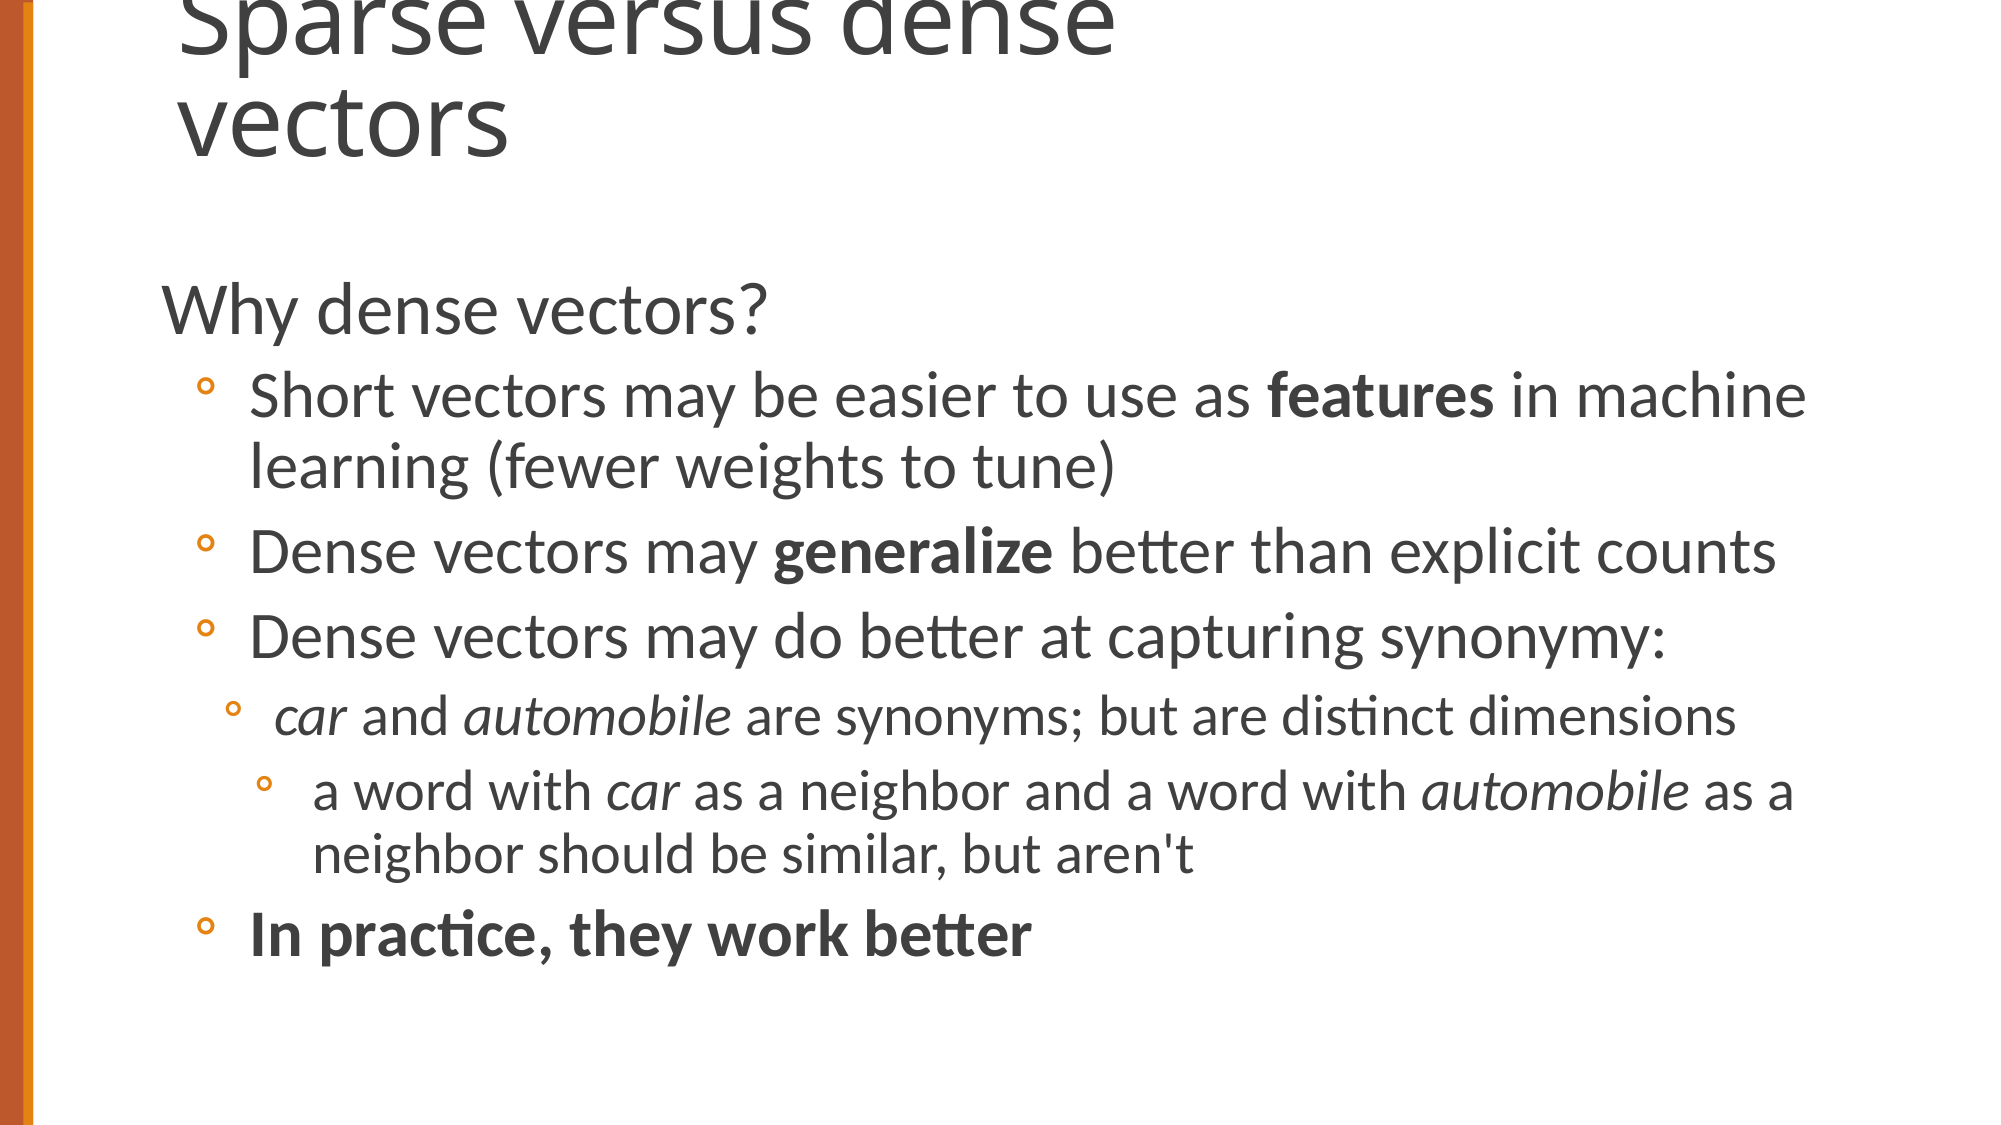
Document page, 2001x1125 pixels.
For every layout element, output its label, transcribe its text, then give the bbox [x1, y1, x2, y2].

title Sparse versus dense vectors [162, 62, 1388, 185]
list Why dense vectors? Short vectors may be easier to use as features in machine learning (fewer weights to tune) Dense vectors may generalize better than explicit counts Dense vectors may do better at capturing synonymy: car and automobile are synonyms; but are distinct dimensions a word with car as a neighbor and a word with automobile as a neighbor should be similar, but aren't In practice, they work better [161, 262, 1862, 1088]
slide_number 70 [249, 912, 575, 969]
